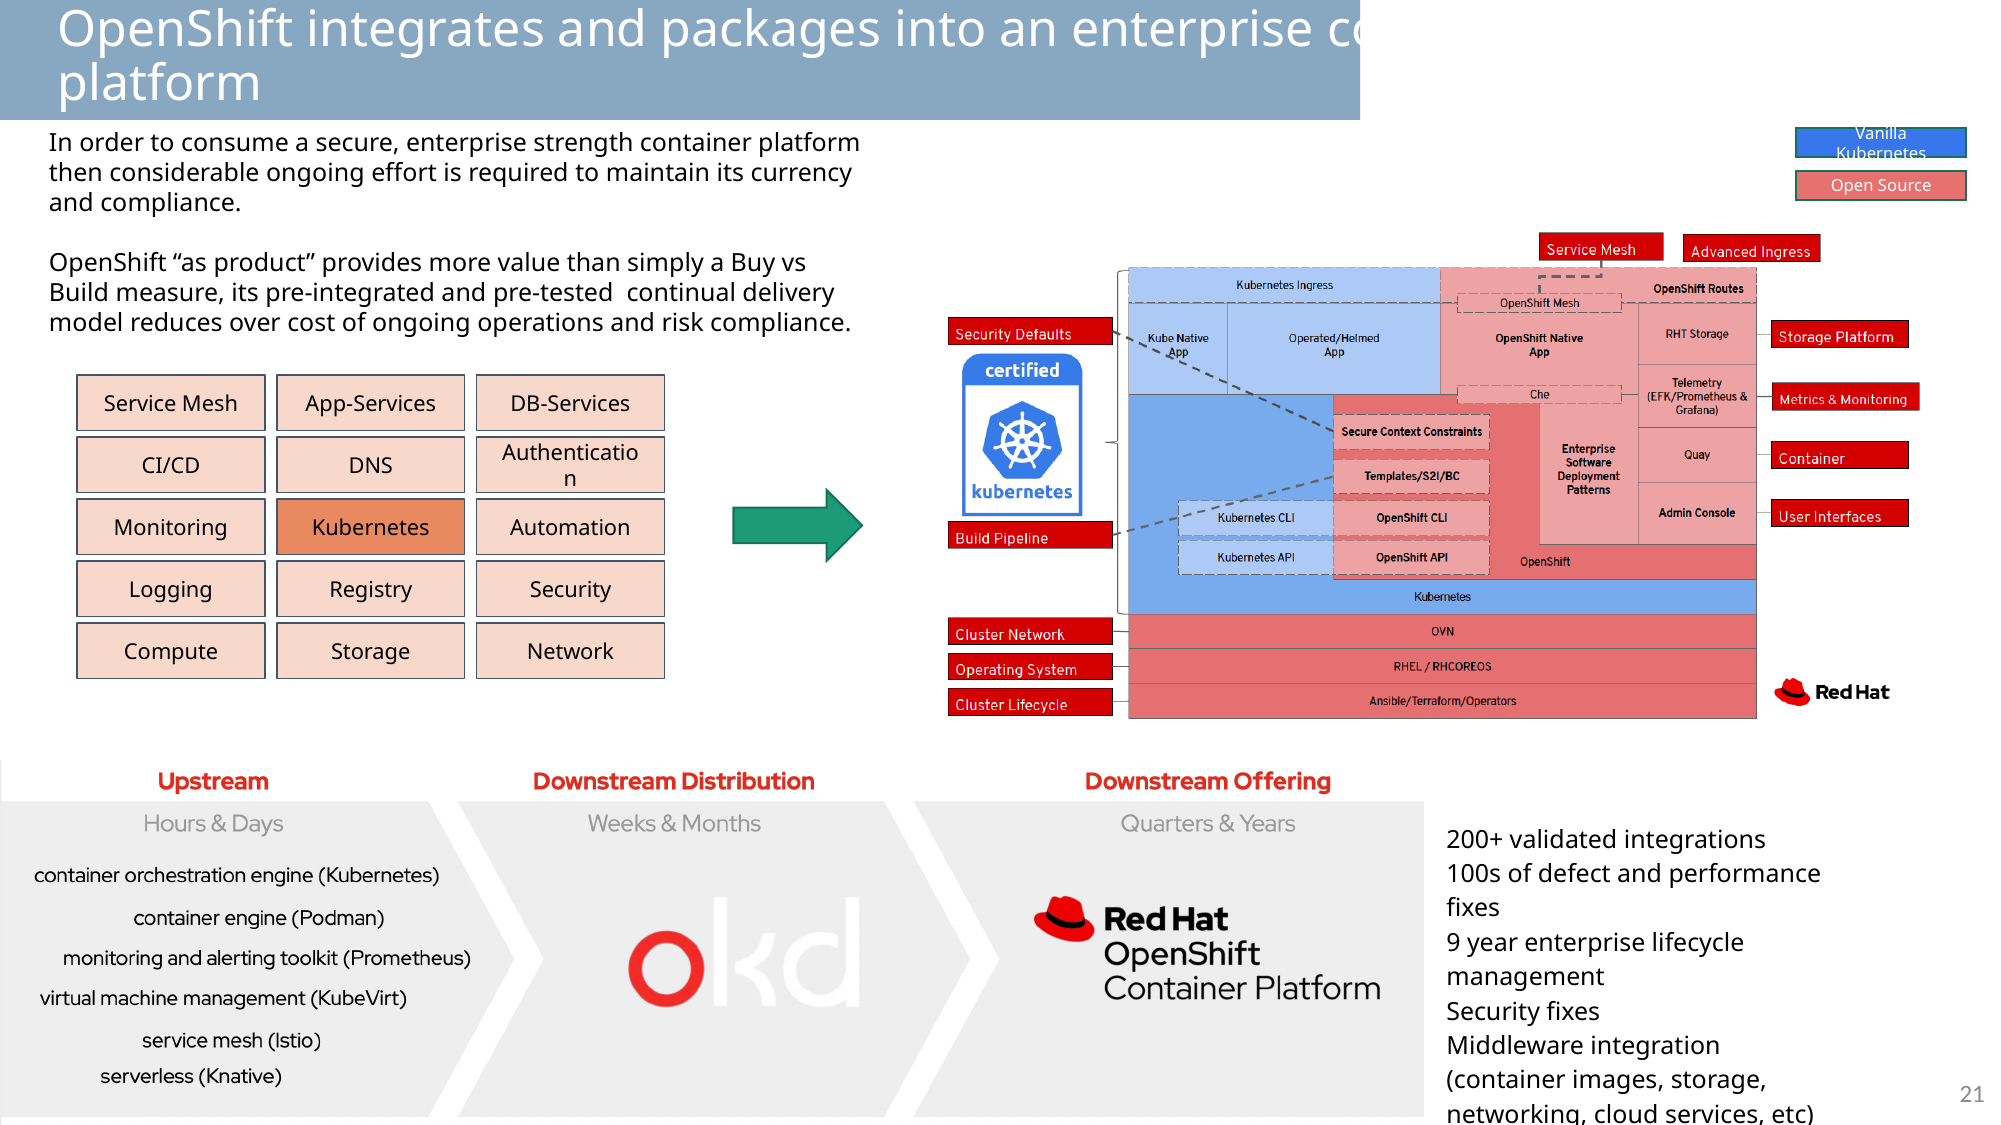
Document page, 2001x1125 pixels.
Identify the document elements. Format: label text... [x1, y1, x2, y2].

text_box Open Source [1795, 170, 1967, 201]
text_box In order to consume a secure, enterprise strength container platform then considerable ongoing effort is required to maintain its currency and compliance. OpenShift “as product” provides more value than simply a Buy vs Build measure, its pre-integrated and pre-tested continual delivery model reduces over cost of ongoing operations and risk compliance. [34, 119, 883, 344]
title OpenShift integrates and packages into an enterprise consumable container platform [42, 11, 1997, 104]
slide_number 21 [1878, 1061, 2000, 1124]
picture [0, 760, 1424, 1125]
text_box 200+ validated integrations 100s of defect and performance fixes 9 year enterprise lifecycle management Security fixes Middleware integration (container images, storage, networking, cloud services, etc) Certified Kubernetes [1426, 798, 1878, 1124]
picture [931, 217, 1922, 727]
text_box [77, 375, 665, 679]
text_box [732, 487, 864, 564]
text_box Vanilla Kubernetes [1795, 127, 1967, 158]
